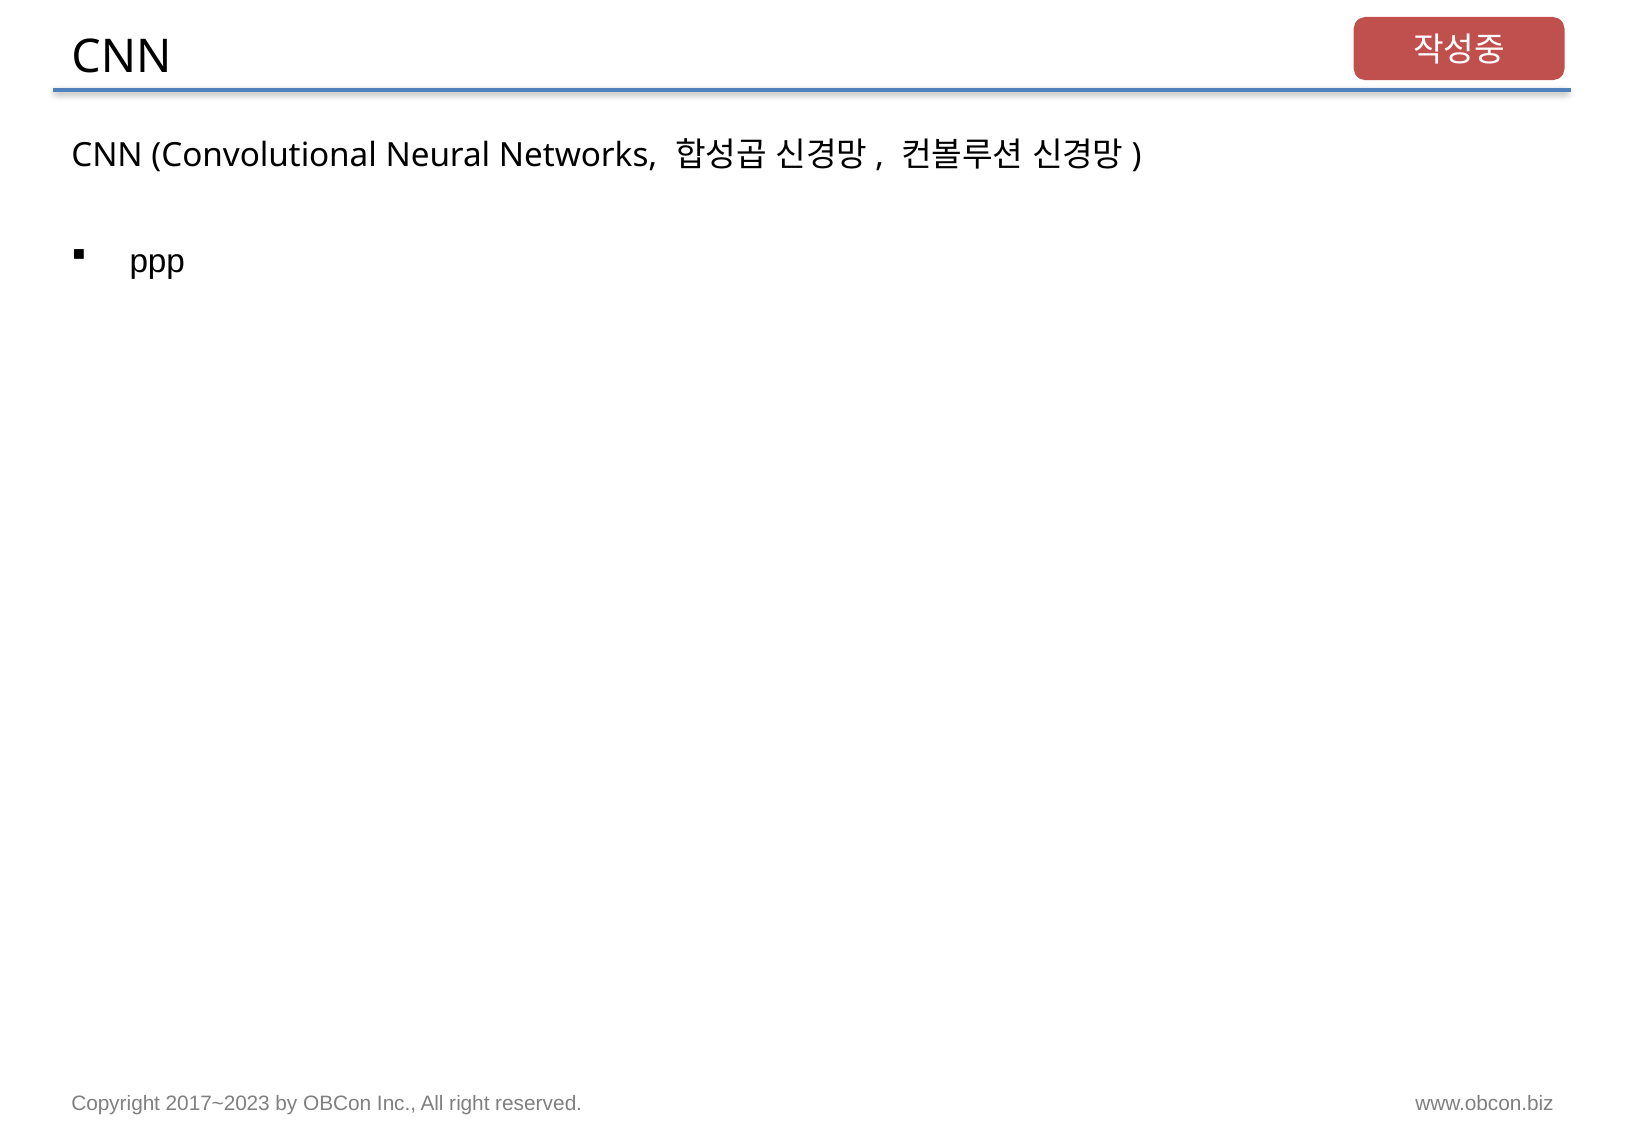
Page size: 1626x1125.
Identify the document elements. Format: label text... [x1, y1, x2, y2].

text_box ppp [56, 231, 1144, 287]
title CNN [56, 19, 1569, 90]
list CNN (Convolutional Neural Networks, 합성곱 신경망, 컨볼루션 신경망) [56, 125, 1569, 181]
text_box 작성중 [1353, 16, 1565, 81]
